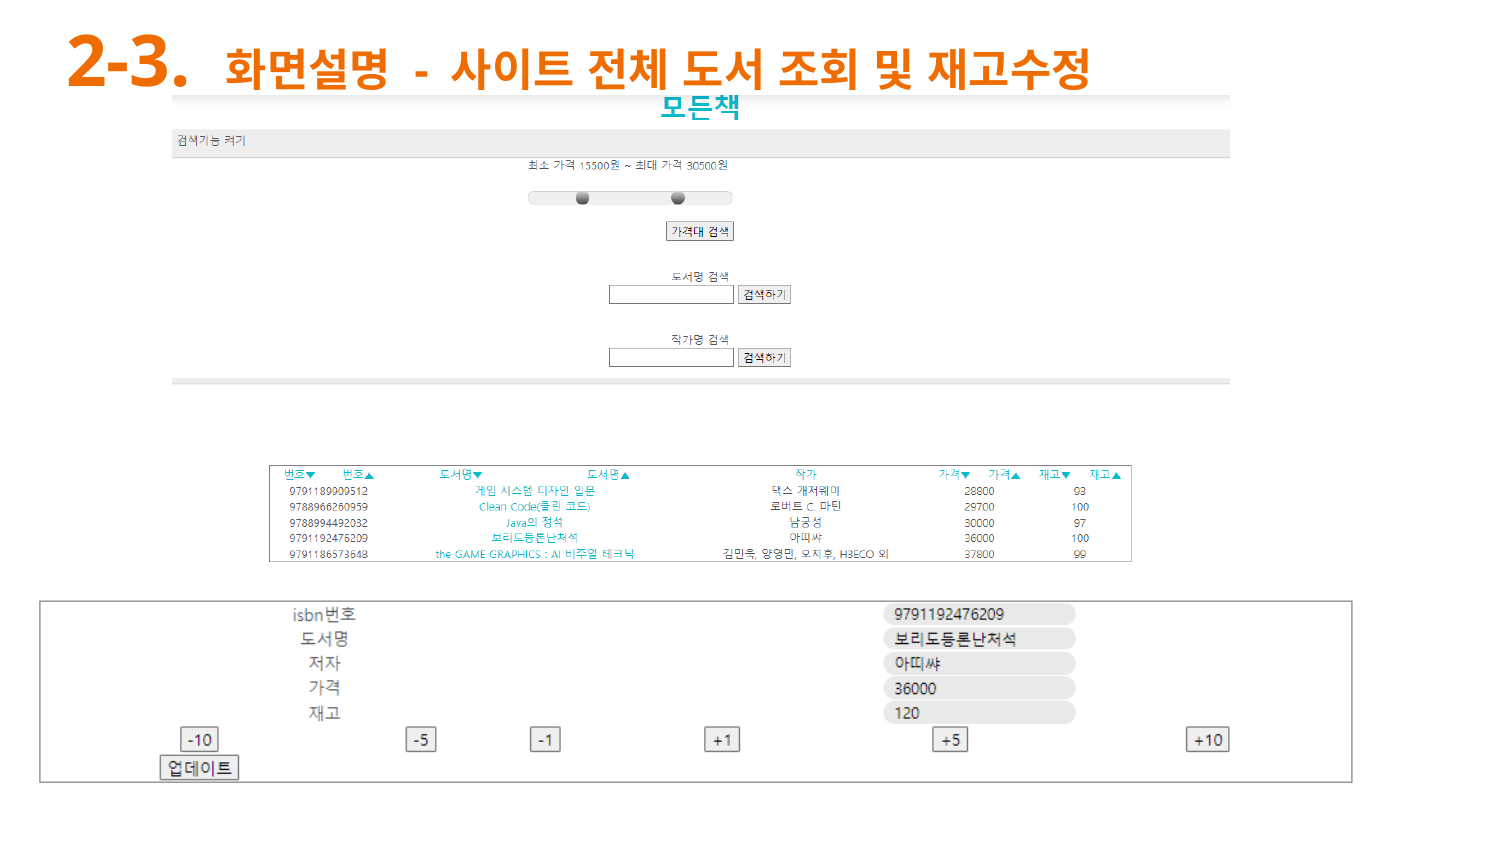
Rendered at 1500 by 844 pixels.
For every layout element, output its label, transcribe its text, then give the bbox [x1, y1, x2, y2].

picture [24, 593, 1377, 801]
picture [172, 94, 1230, 585]
title 2-3. 화면설명 - 사이트 전체 도서 조회 및 재고수정 [51, 0, 1449, 116]
